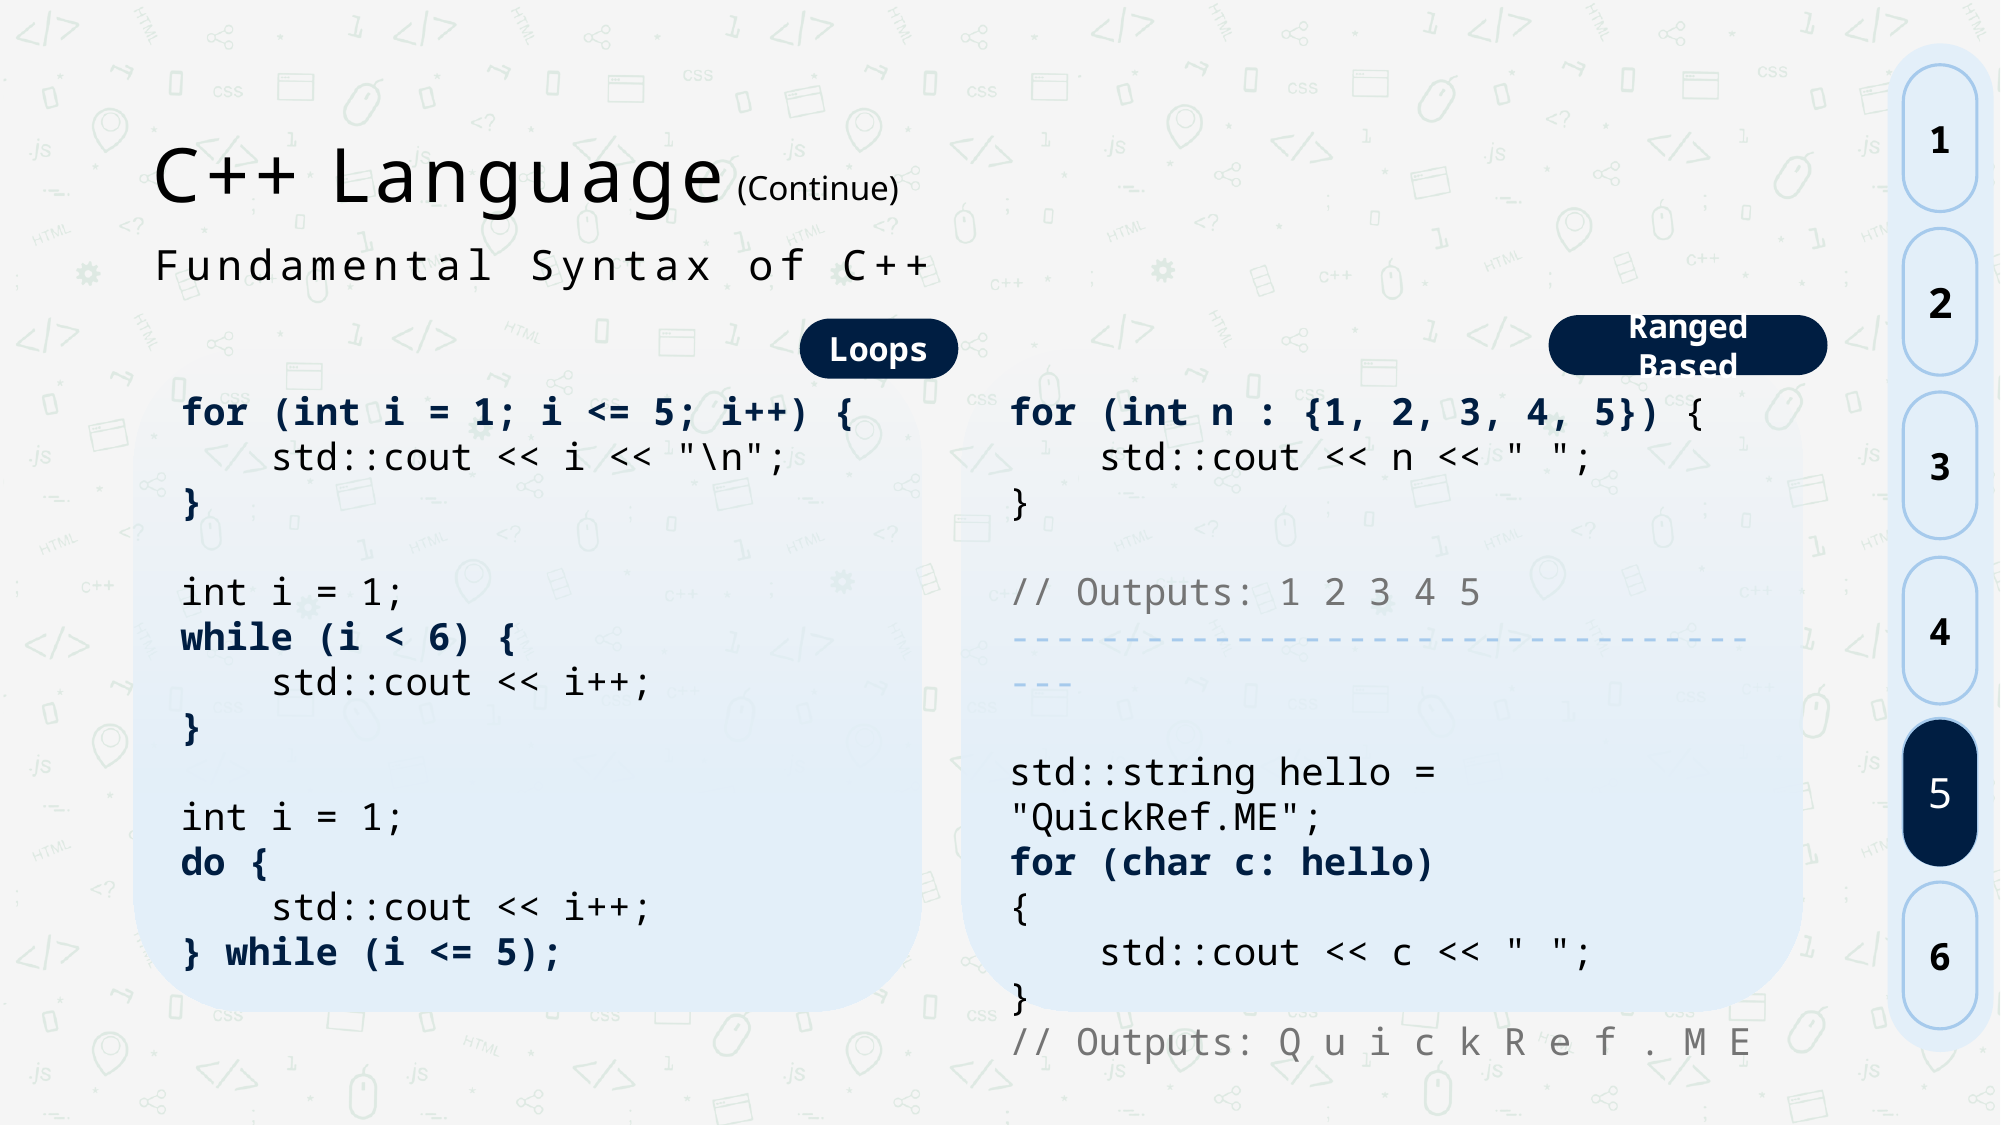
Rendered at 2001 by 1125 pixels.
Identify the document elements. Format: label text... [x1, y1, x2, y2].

text_box for (int i = 1; i <= 5; i++) { std::cout << i << "\n"; } int i = 1; while (i < 6) { std::cout << i++; } int i = 1; do { std::cout << i++; } while (i <= 5); [132, 347, 924, 1013]
picture [0, 0, 2001, 1125]
text_box 6 [1901, 880, 1979, 1031]
text_box 4 [1901, 555, 1979, 706]
text_box 1 [1901, 63, 1979, 214]
text_box Fundamental Syntax of C++ [140, 231, 1177, 296]
text_box (Continue) [722, 160, 1083, 215]
text_box Loops [798, 316, 960, 381]
text_box 2 [1901, 226, 1979, 377]
text_box [1901, 718, 1979, 869]
text_box 5 [1903, 759, 1977, 824]
text_box 3 [1901, 390, 1979, 541]
text_box for (int n : {1, 2, 3, 4, 5}) { std::cout << n << " "; } // Outputs: 1 2 3 4 5 ------------------------------------ std::string hello = "QuickRef.ME"; for (char c: hello) { std::cout << c << " "; } // Outputs: Q u i c k R e f . M E [960, 347, 1804, 1013]
text_box [1885, 41, 1996, 1054]
text_box Ranged Based [1547, 313, 1830, 377]
title C++ Language [137, 113, 1863, 232]
